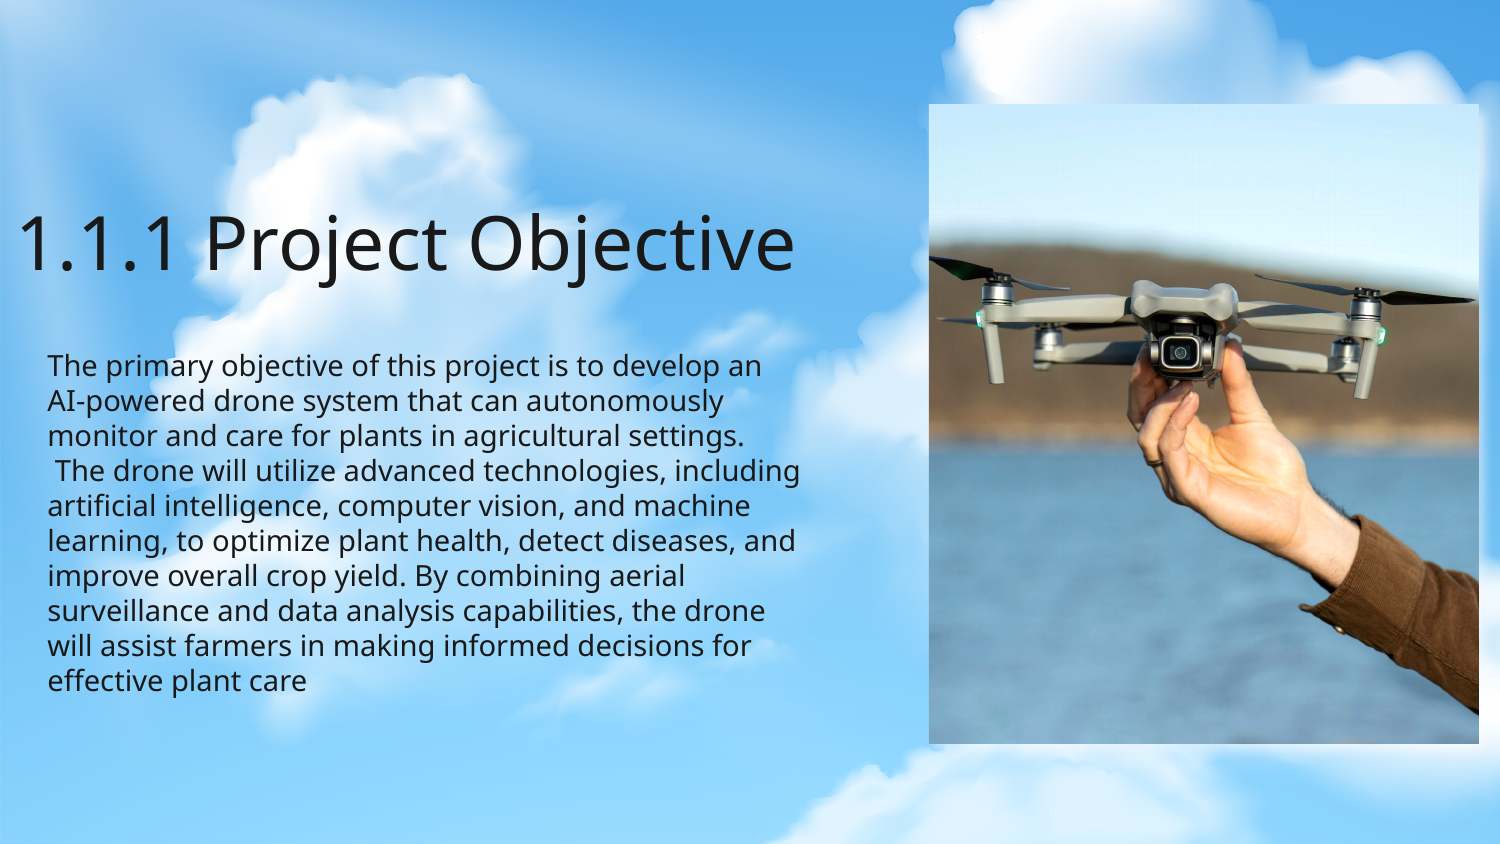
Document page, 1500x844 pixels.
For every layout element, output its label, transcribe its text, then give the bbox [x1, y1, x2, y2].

title 1.1.1 Project Objective [0, 180, 892, 308]
picture [0, 0, 1500, 844]
subtitle The primary objective of this project is to develop an AI-powered drone system that can autonomously monitor and care for plants in agricultural settings. The drone will utilize advanced technologies, including artificial intelligence, computer vision, and machine learning, to optimize plant health, detect diseases, and improve overall crop yield. By combining aerial surveillance and data analysis capabilities, the drone will assist farmers in making informed decisions for effective plant care [32, 332, 821, 822]
